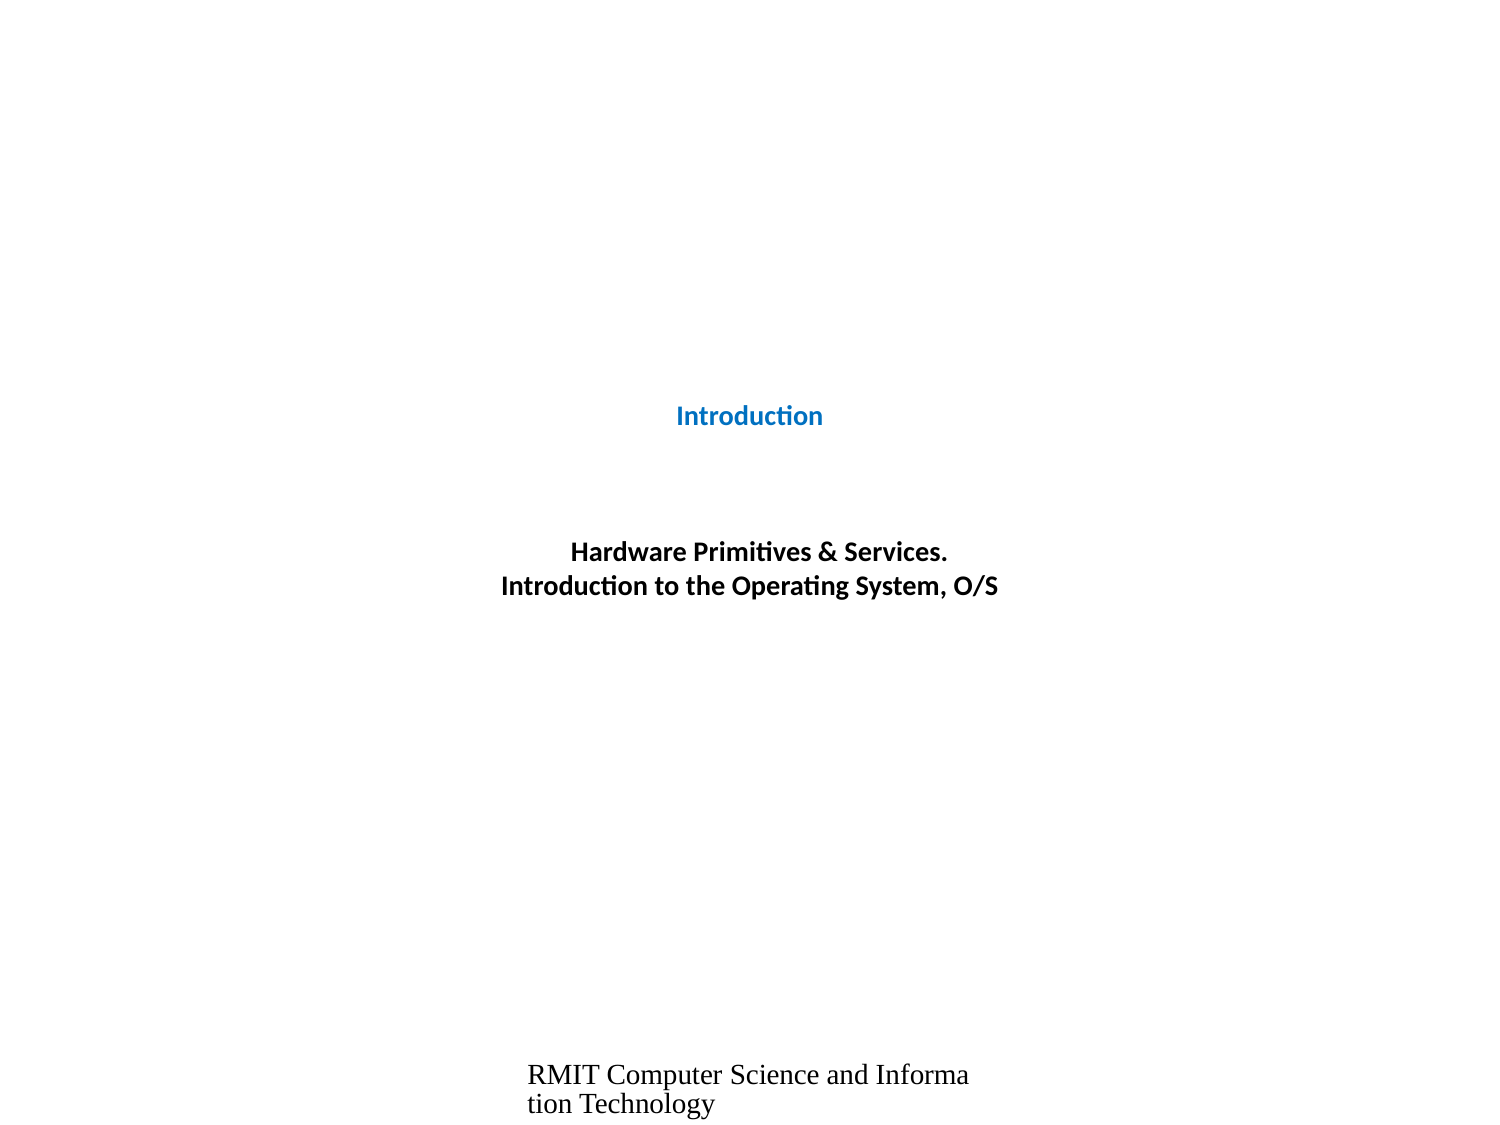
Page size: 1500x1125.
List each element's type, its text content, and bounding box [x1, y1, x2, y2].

title Introduction Hardware Primitives & Services. Introduction to the Operating System, O/S [112, 349, 1388, 752]
footer RMIT Computer Science and Information Technology [512, 1042, 988, 1103]
